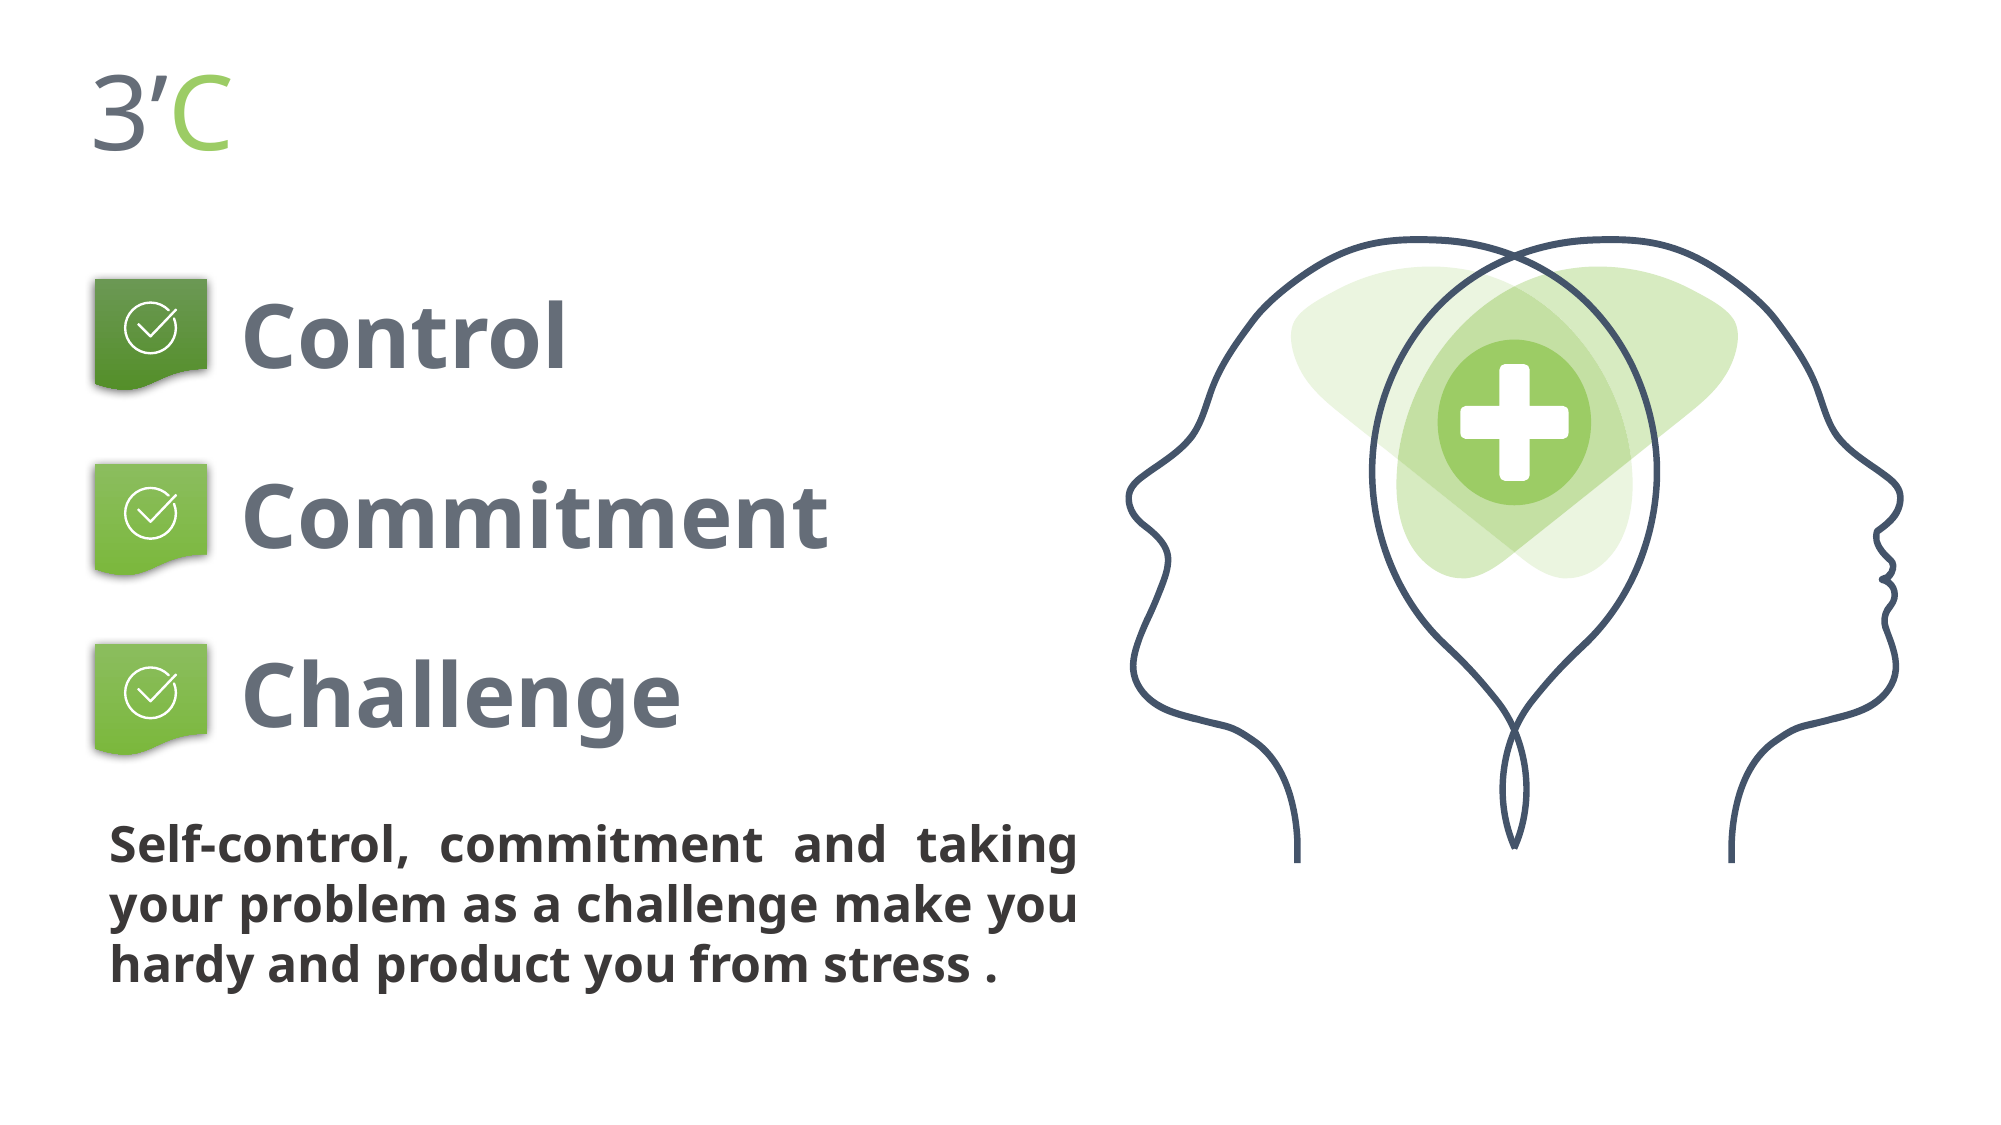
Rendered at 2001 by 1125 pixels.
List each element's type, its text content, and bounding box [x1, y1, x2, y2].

text_box Challenge [225, 631, 1123, 753]
text_box Self-control, commitment and taking your problem as a challenge make you hardy and product you from stress . [94, 804, 1095, 1000]
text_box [94, 643, 207, 756]
text_box 3’C [29, 39, 297, 179]
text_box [1123, 235, 1906, 864]
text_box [94, 278, 207, 391]
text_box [94, 464, 207, 577]
text_box Control [225, 261, 1123, 394]
text_box Commitment [225, 451, 1123, 574]
